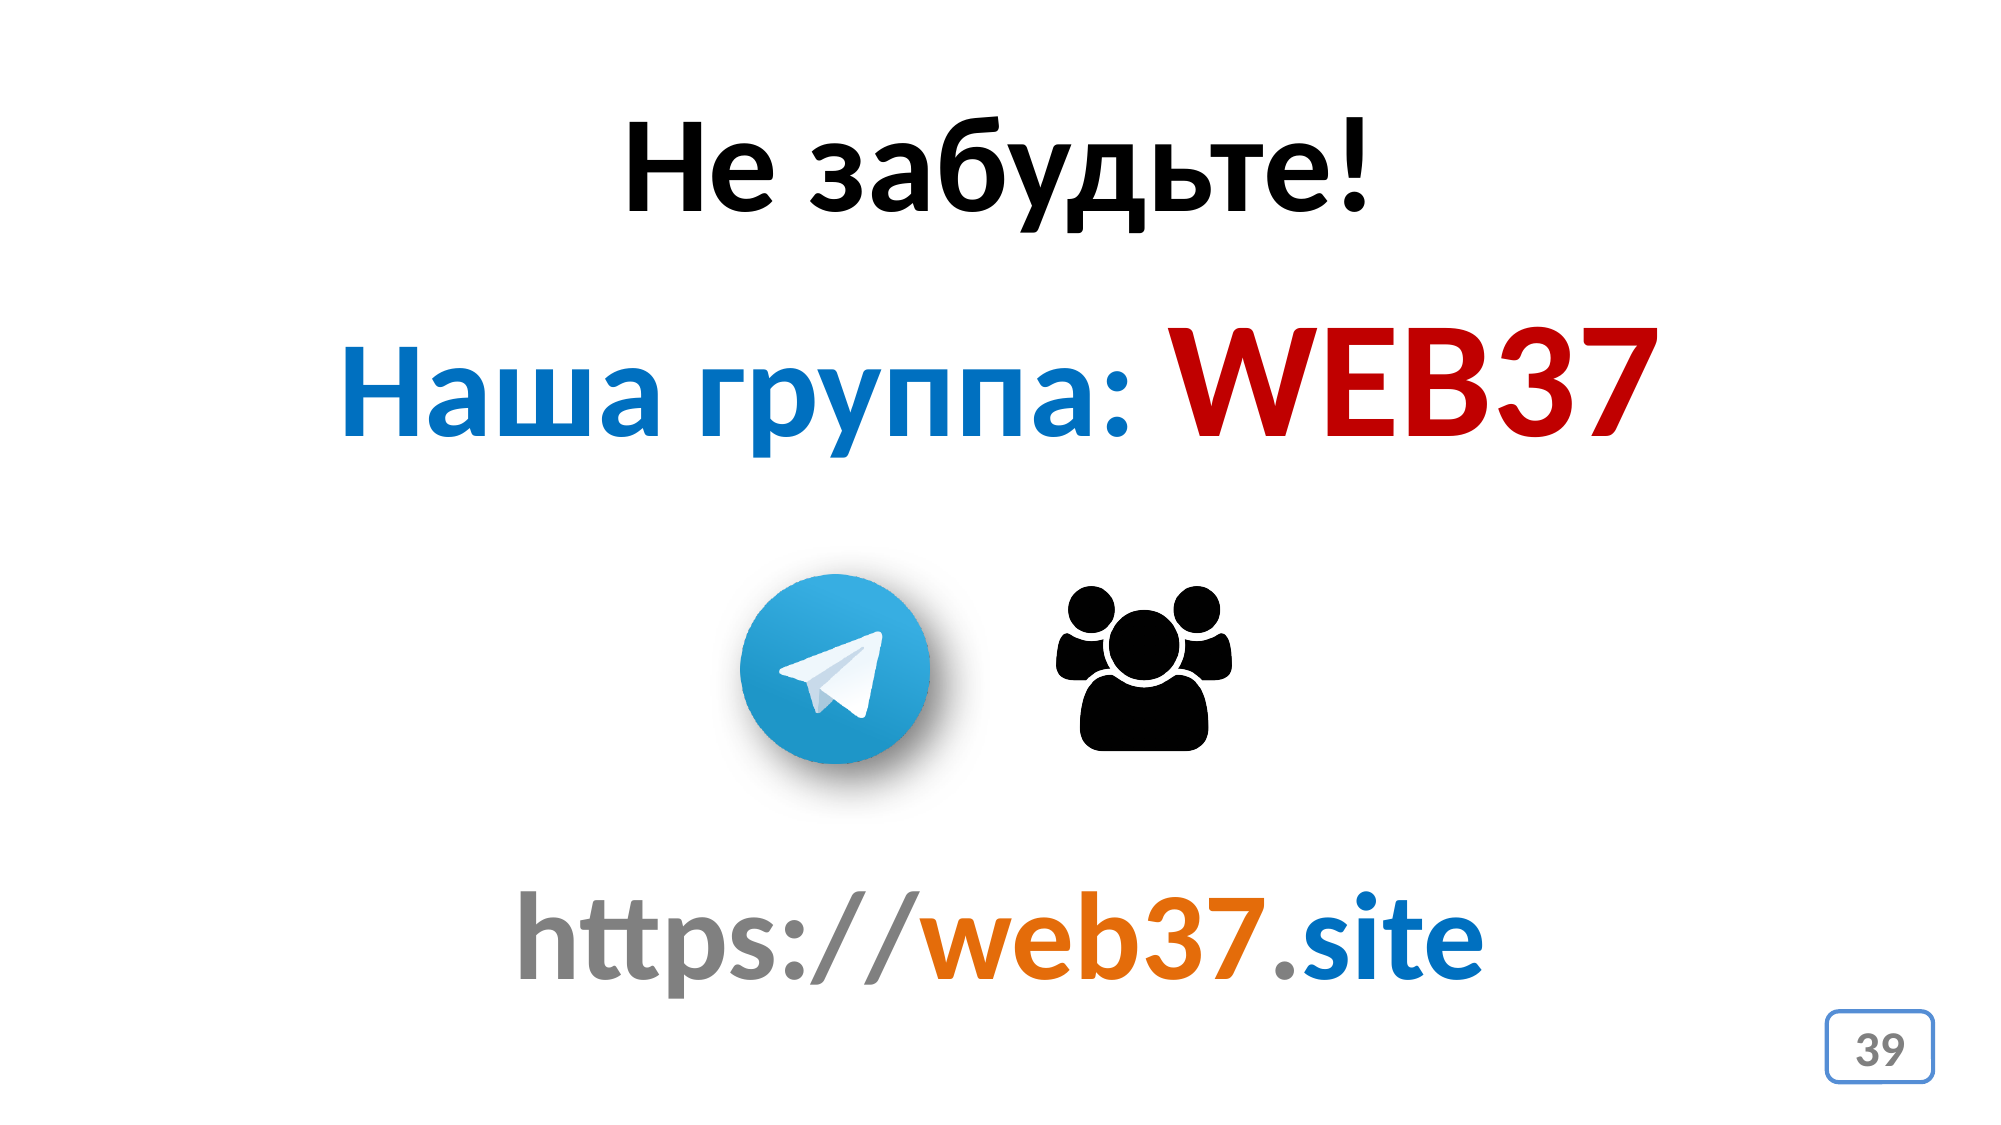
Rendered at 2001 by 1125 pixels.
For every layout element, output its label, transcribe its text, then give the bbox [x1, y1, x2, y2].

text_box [739, 573, 1232, 764]
slide_number 39 [1824, 1009, 1936, 1085]
text_box https://web37.site [0, 846, 2000, 1012]
text_box Не забудьте! [0, 66, 2000, 247]
text_box Наша группа: WEB37 [0, 262, 2000, 478]
